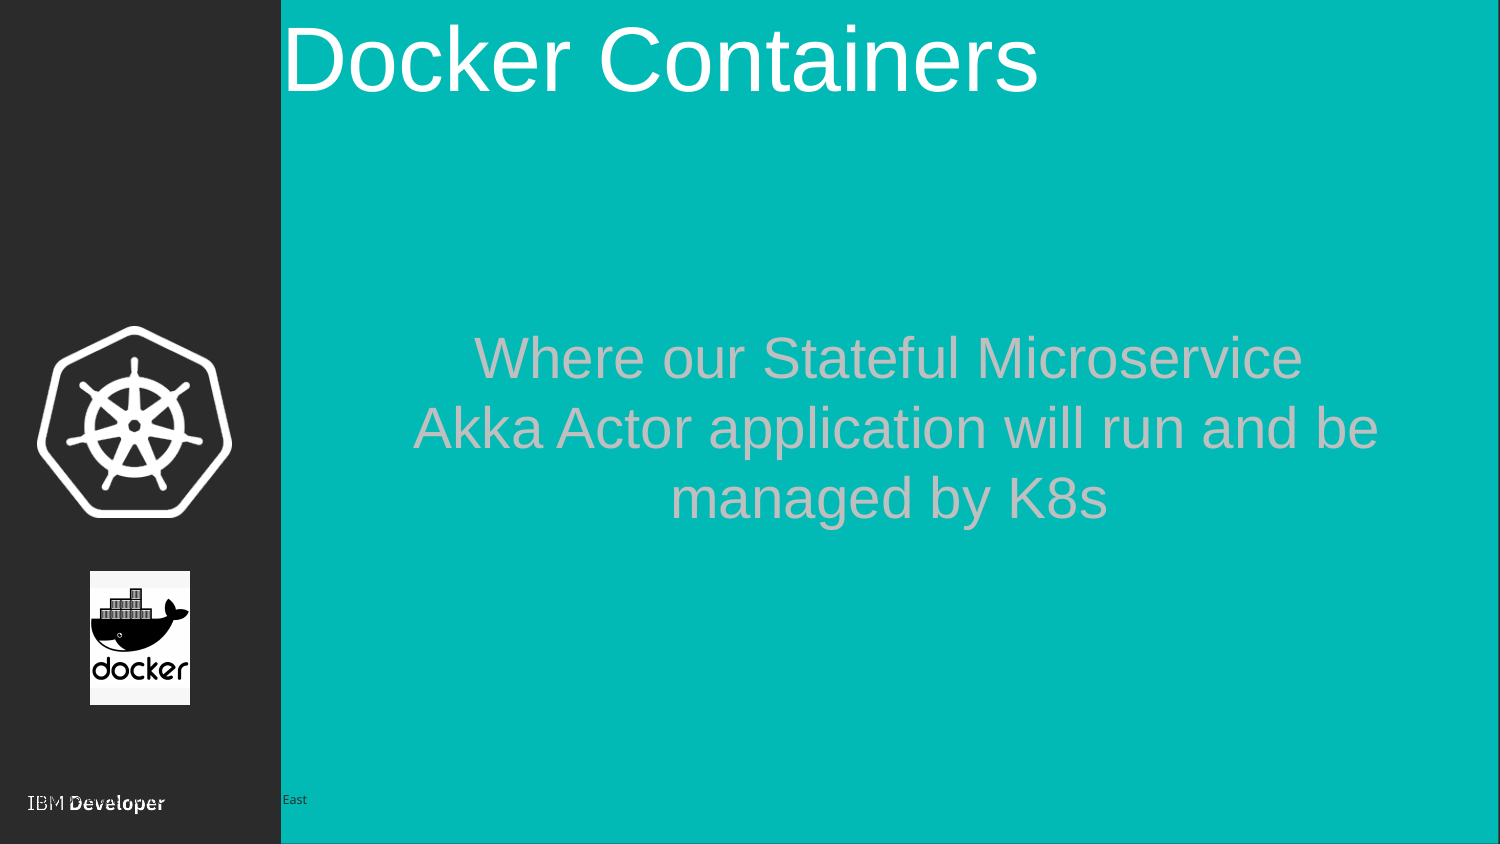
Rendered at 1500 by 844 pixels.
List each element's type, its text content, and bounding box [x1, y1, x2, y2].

picture [37, 326, 232, 518]
picture [0, 767, 193, 839]
picture [89, 571, 191, 706]
footer IBM Developer Advocacy - North America East [37, 785, 713, 813]
title [302, 31, 1303, 161]
text_box Docker Containers Where our Stateful Microservice Akka Actor application will run and be managed by K8s [281, 0, 1499, 844]
